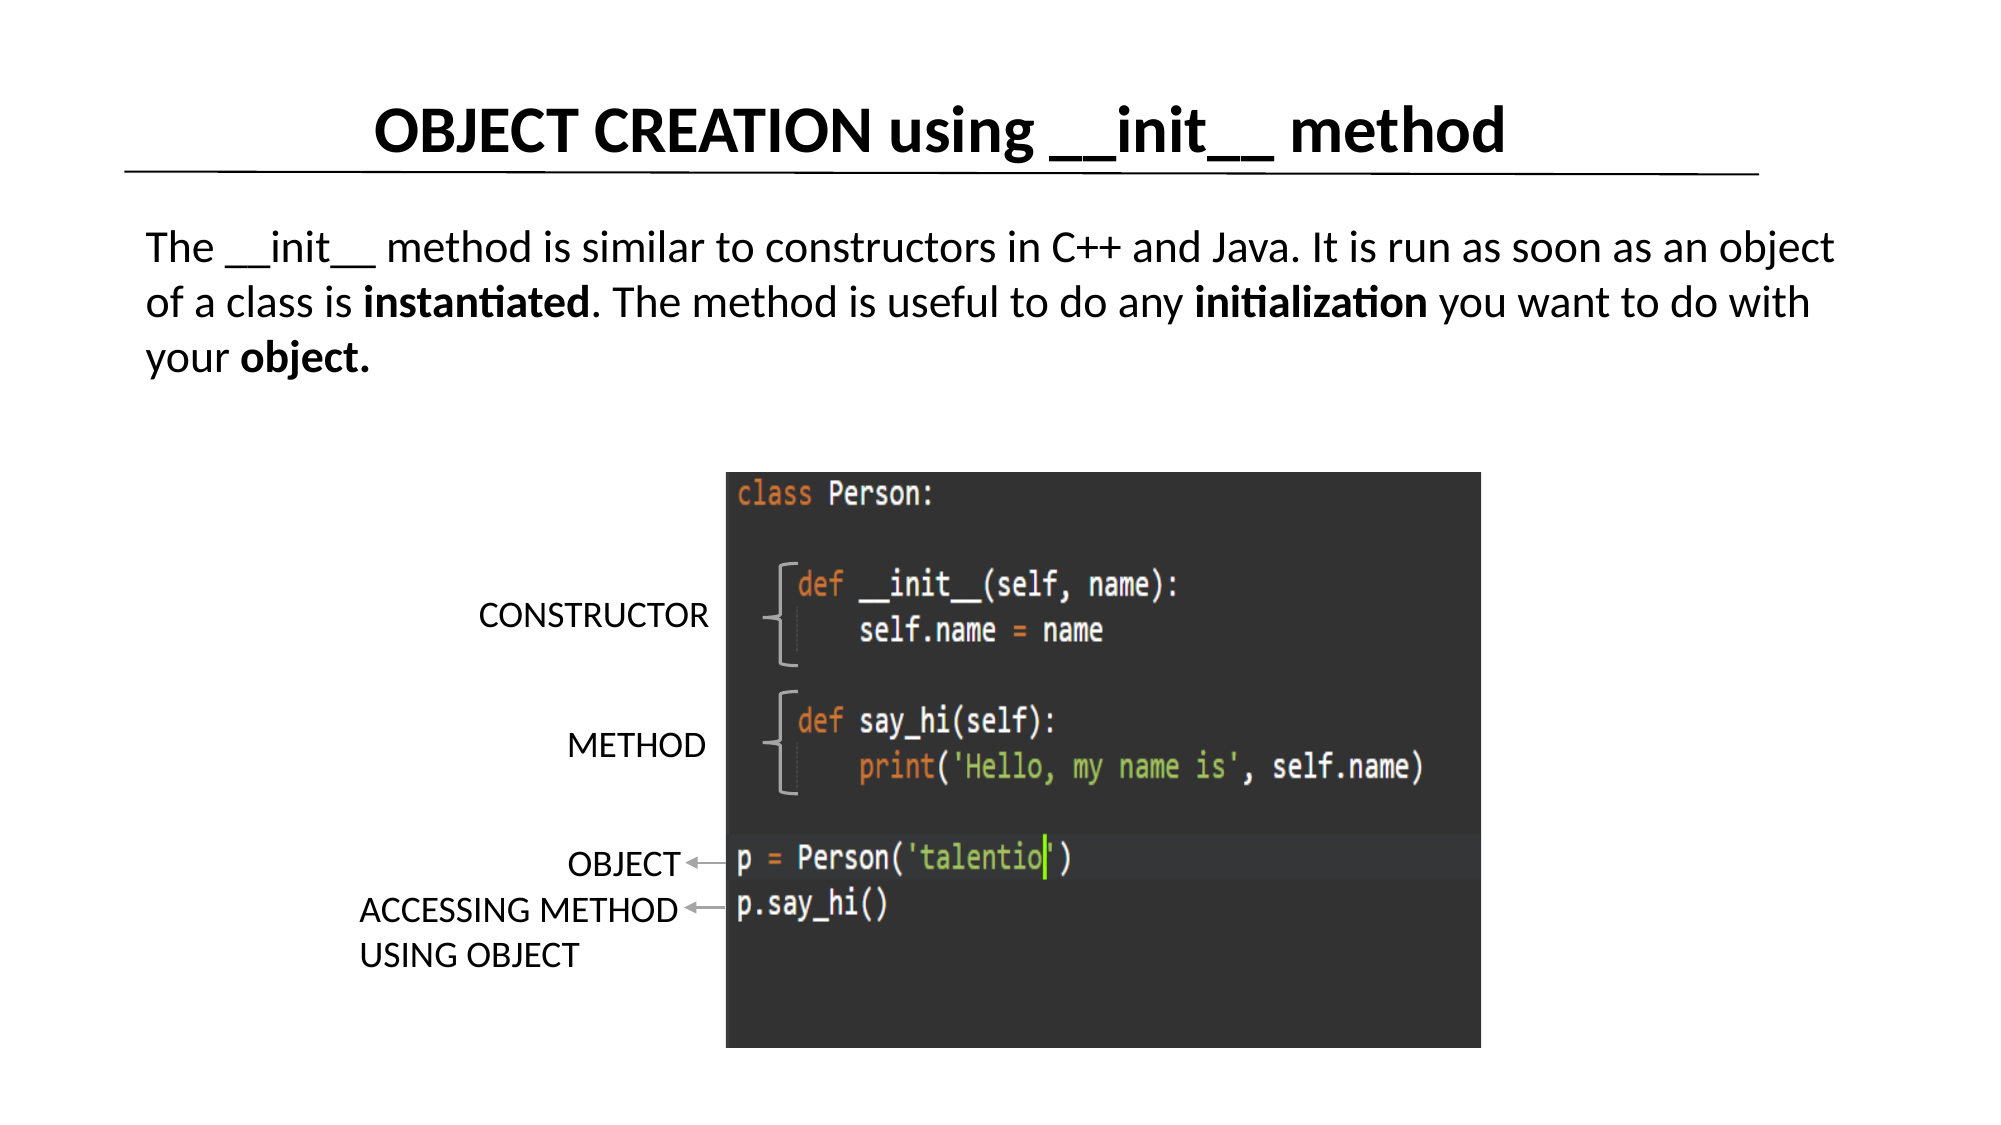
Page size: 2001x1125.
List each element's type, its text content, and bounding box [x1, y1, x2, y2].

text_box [124, 171, 1759, 175]
text_box METHOD [552, 712, 725, 772]
text_box OBJECT [552, 831, 705, 891]
picture [725, 469, 1482, 1048]
text_box OBJECT CREATION using __init__ method [124, 78, 1759, 171]
text_box The __init__ method is similar to constructors in C++ and Java. It is run as soon as an object of a class is instantiated. The method is useful to do any initialization you want to do with your object. [130, 209, 1889, 390]
text_box CONSTRUCTOR [464, 582, 725, 643]
text_box ACCESSING METHOD USING OBJECT [344, 878, 703, 983]
